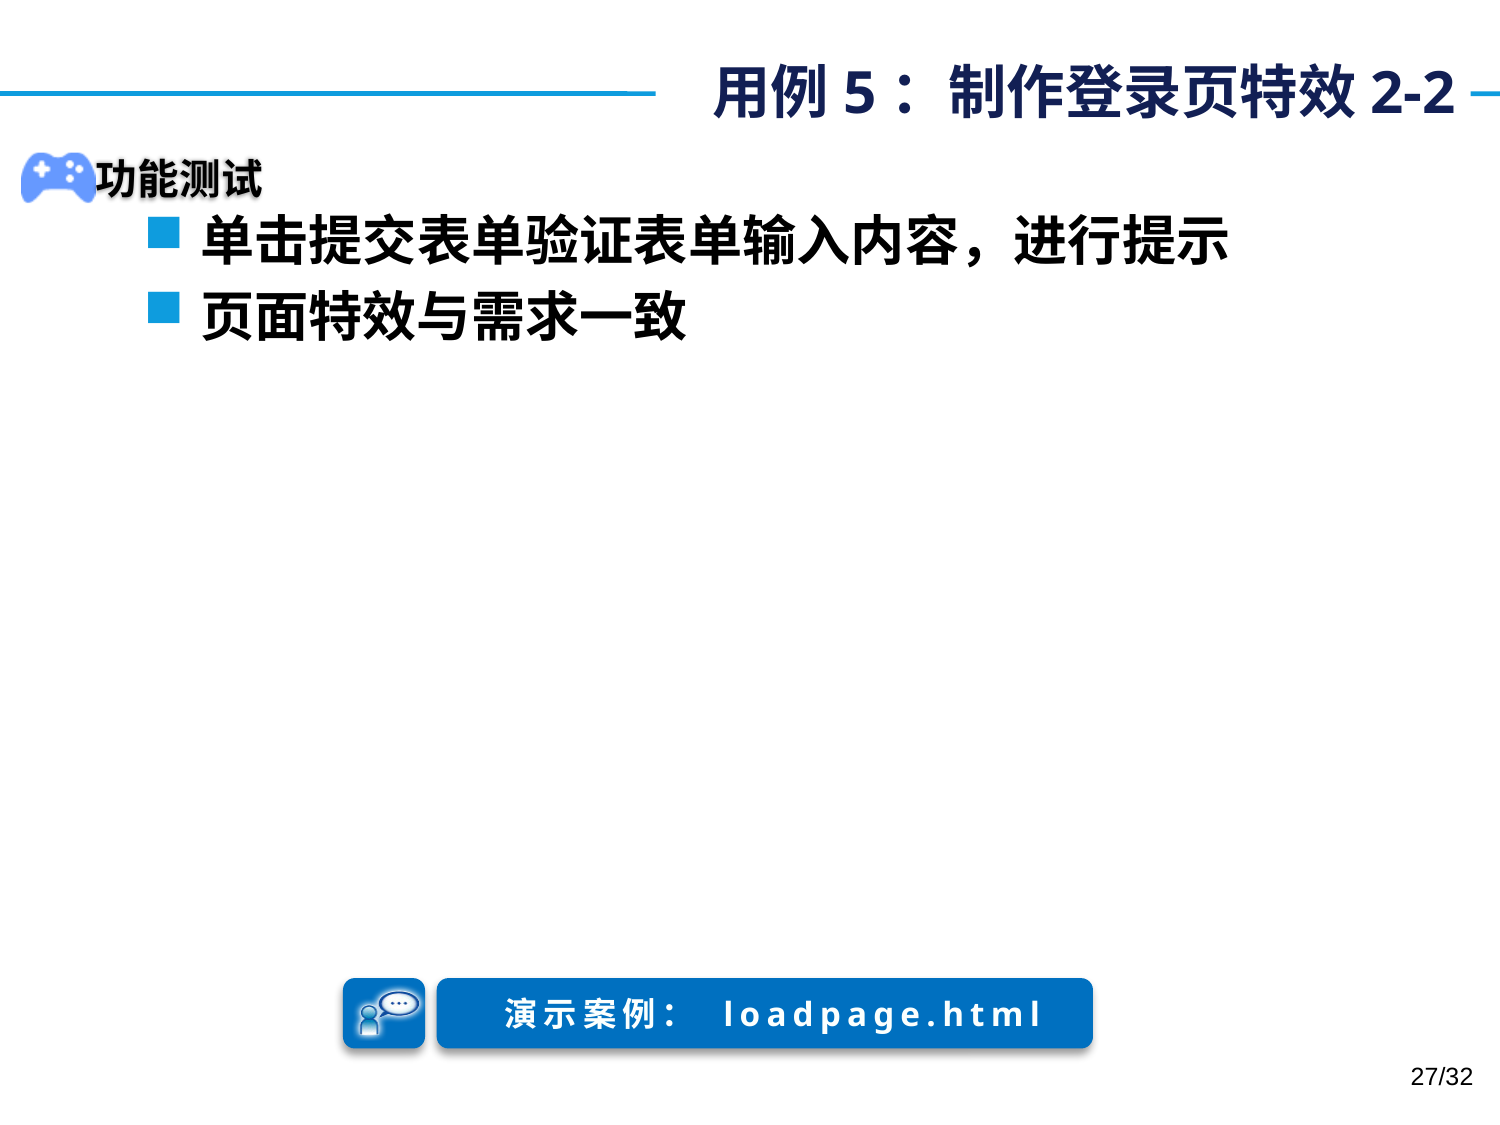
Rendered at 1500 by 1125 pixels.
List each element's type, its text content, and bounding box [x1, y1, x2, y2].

title 用例5：制作登录页特效2-2 [655, 46, 1471, 133]
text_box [20, 140, 280, 216]
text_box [342, 977, 1094, 1049]
slide_number 27/32 [1138, 1053, 1489, 1114]
list 单击提交表单验证表单输入内容，进行提示 页面特效与需求一致 [128, 199, 1383, 1043]
